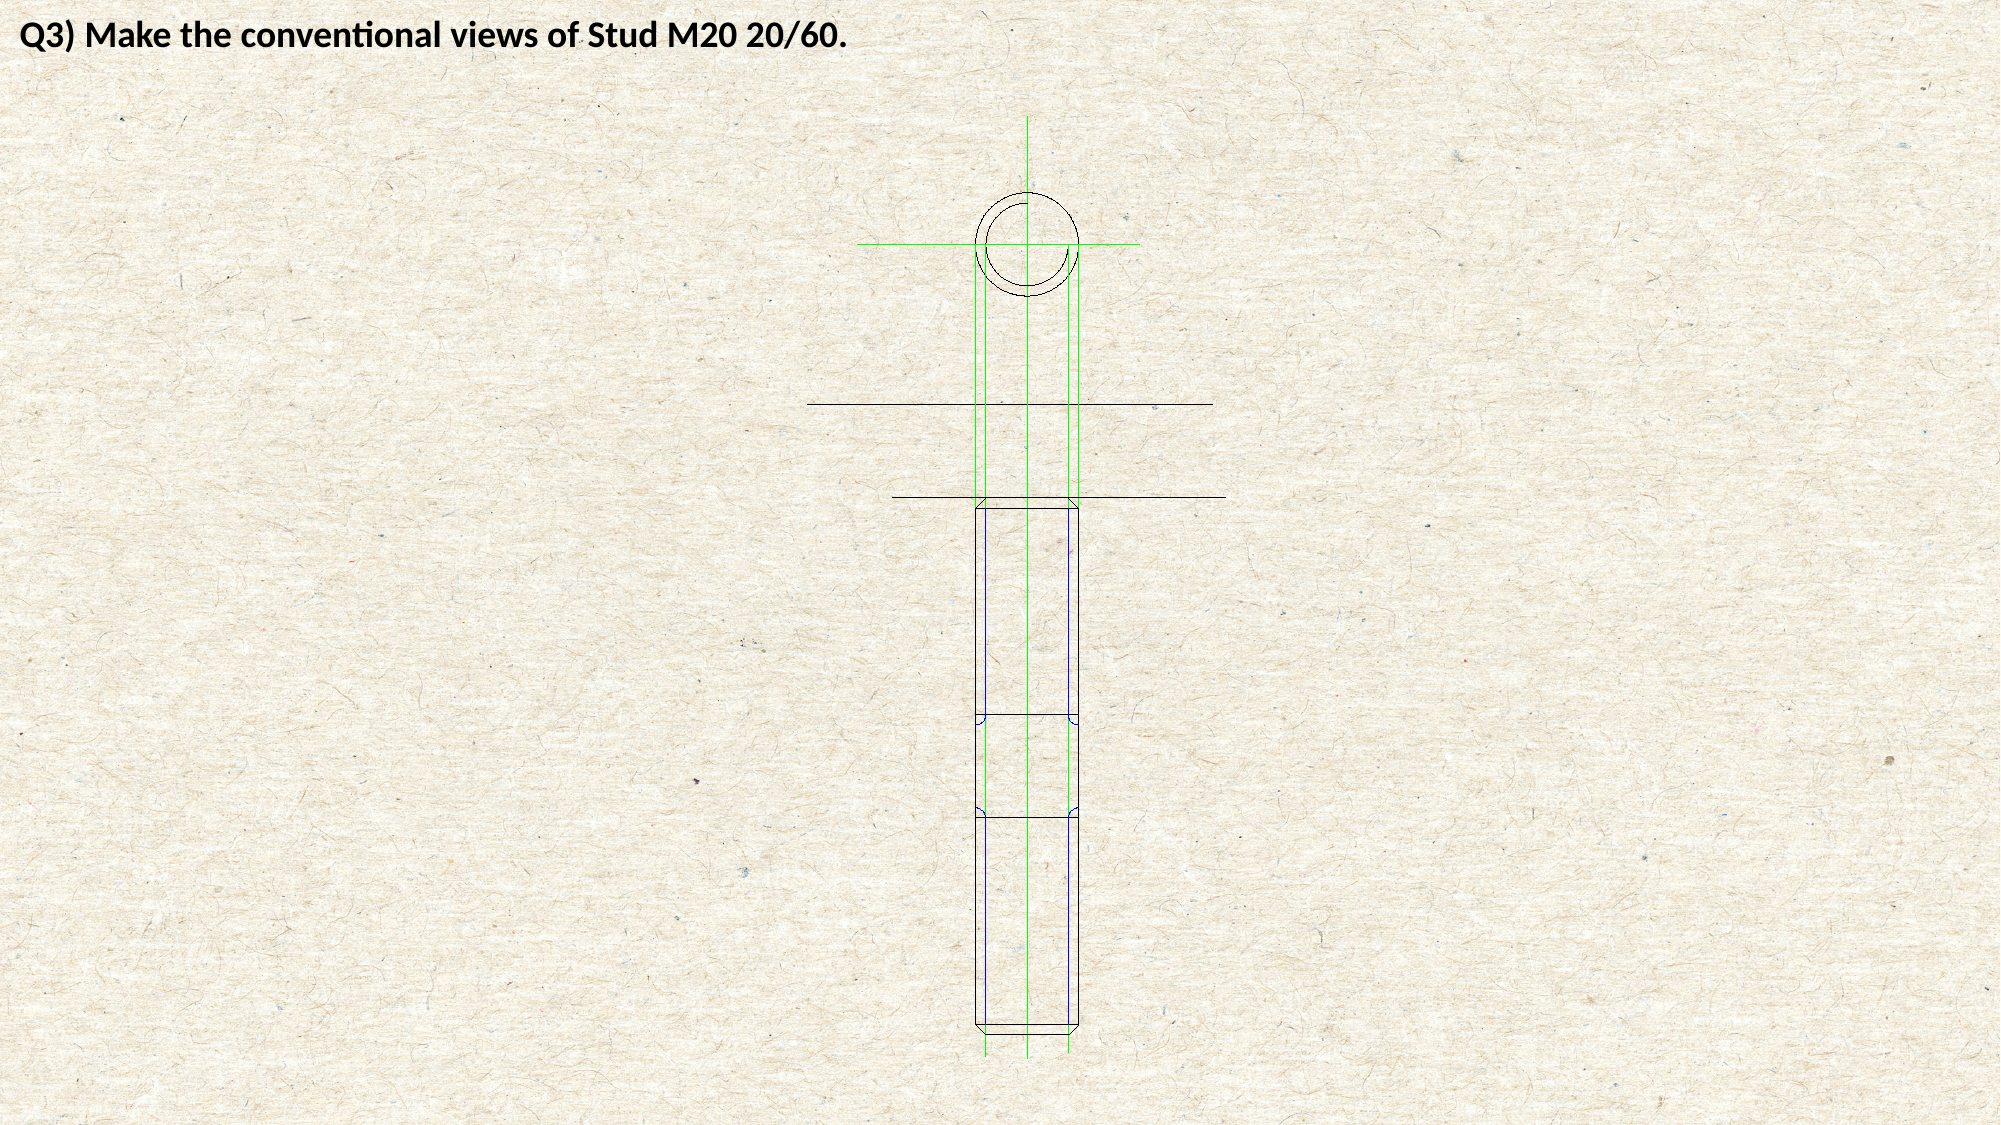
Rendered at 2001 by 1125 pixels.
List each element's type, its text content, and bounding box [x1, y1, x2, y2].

picture [0, 0, 2001, 1125]
text_box [1068, 714, 1079, 725]
text_box [975, 714, 986, 725]
text_box [975, 192, 1079, 275]
text_box Q3) Make the conventional views of Stud M20 20/60. [4, 2, 1957, 63]
text_box [976, 807, 986, 818]
text_box [985, 203, 1068, 286]
text_box [1068, 807, 1079, 818]
text_box [986, 254, 1068, 297]
